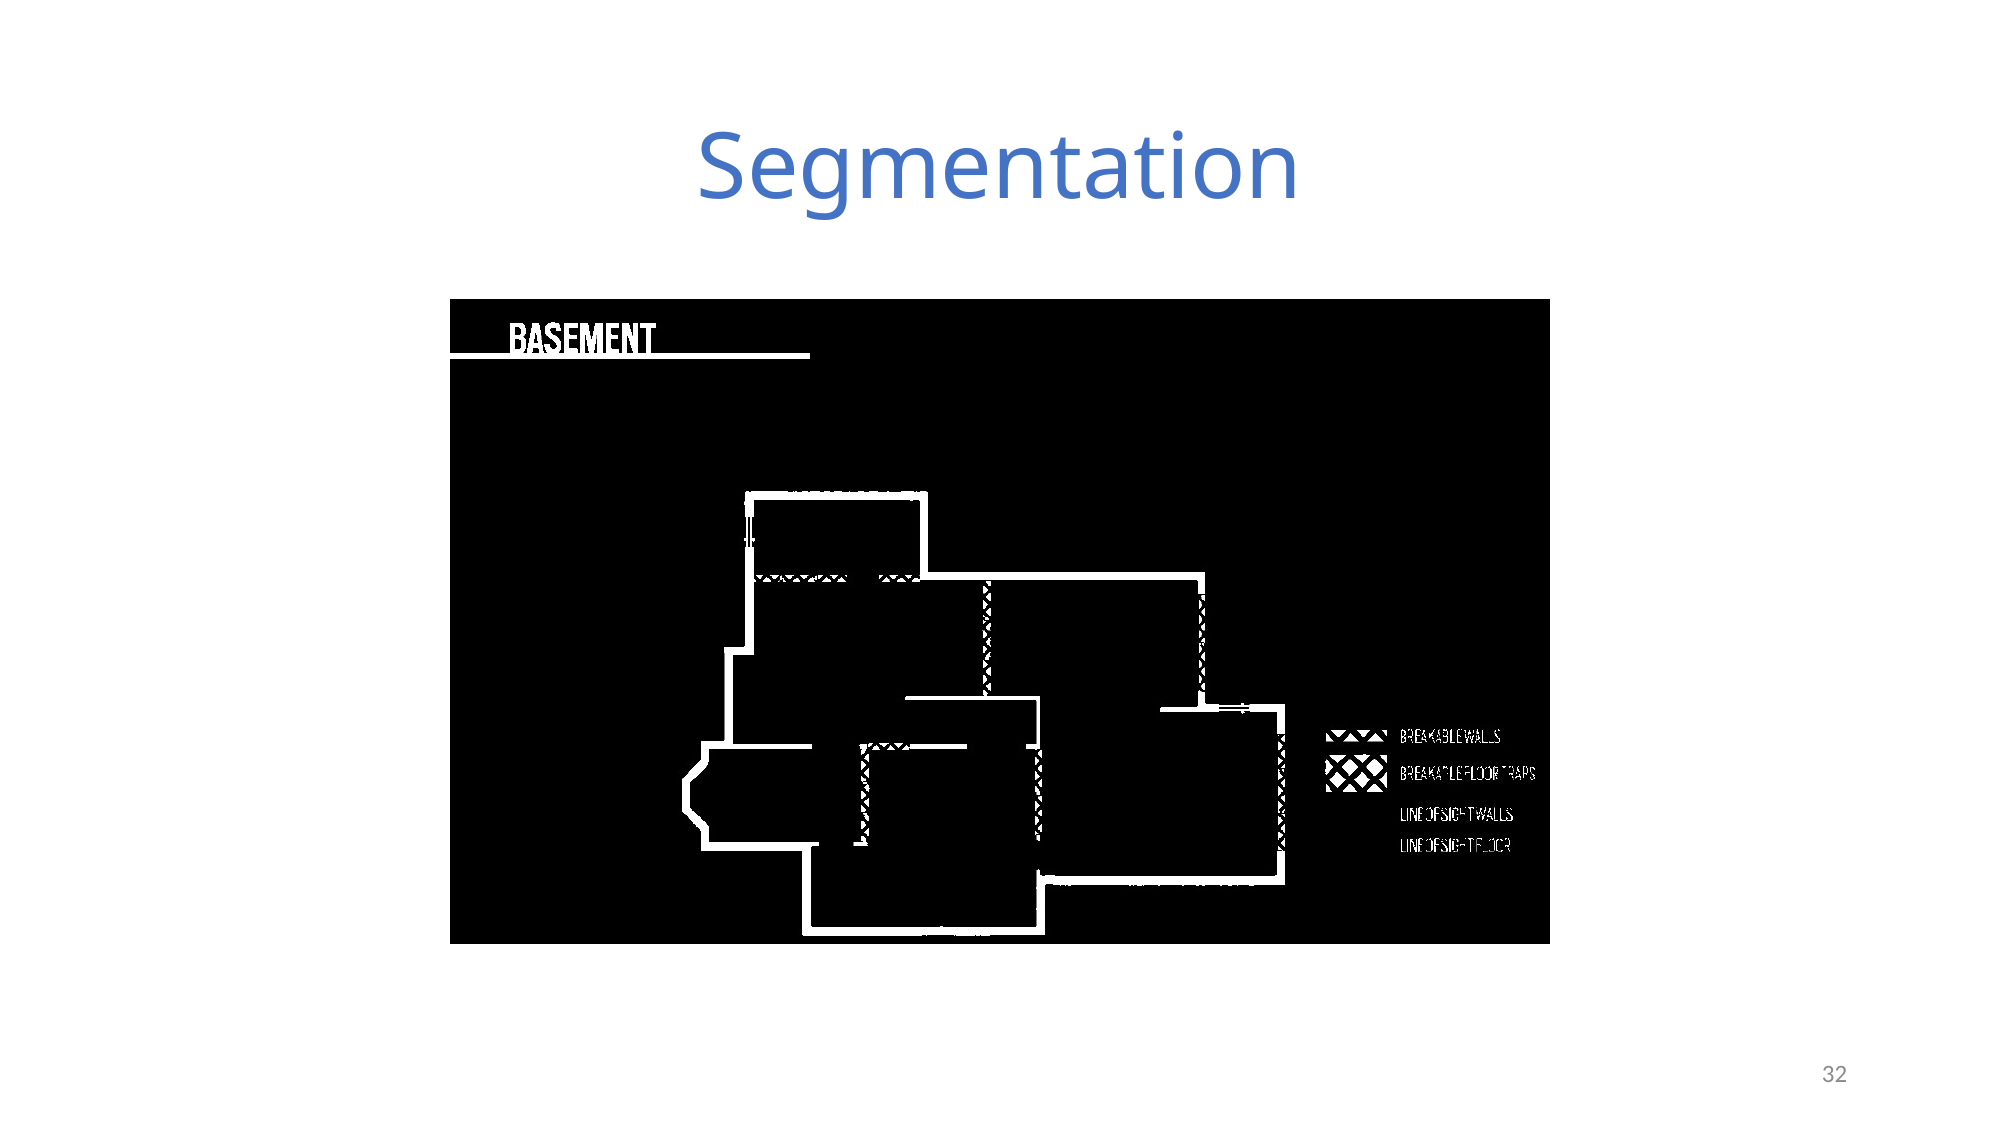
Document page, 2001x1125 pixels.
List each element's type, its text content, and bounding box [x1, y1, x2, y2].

picture [450, 299, 1550, 944]
list [137, 299, 1863, 1014]
slide_number 32 [1412, 1042, 1863, 1103]
title Segmentation [137, 59, 1863, 278]
